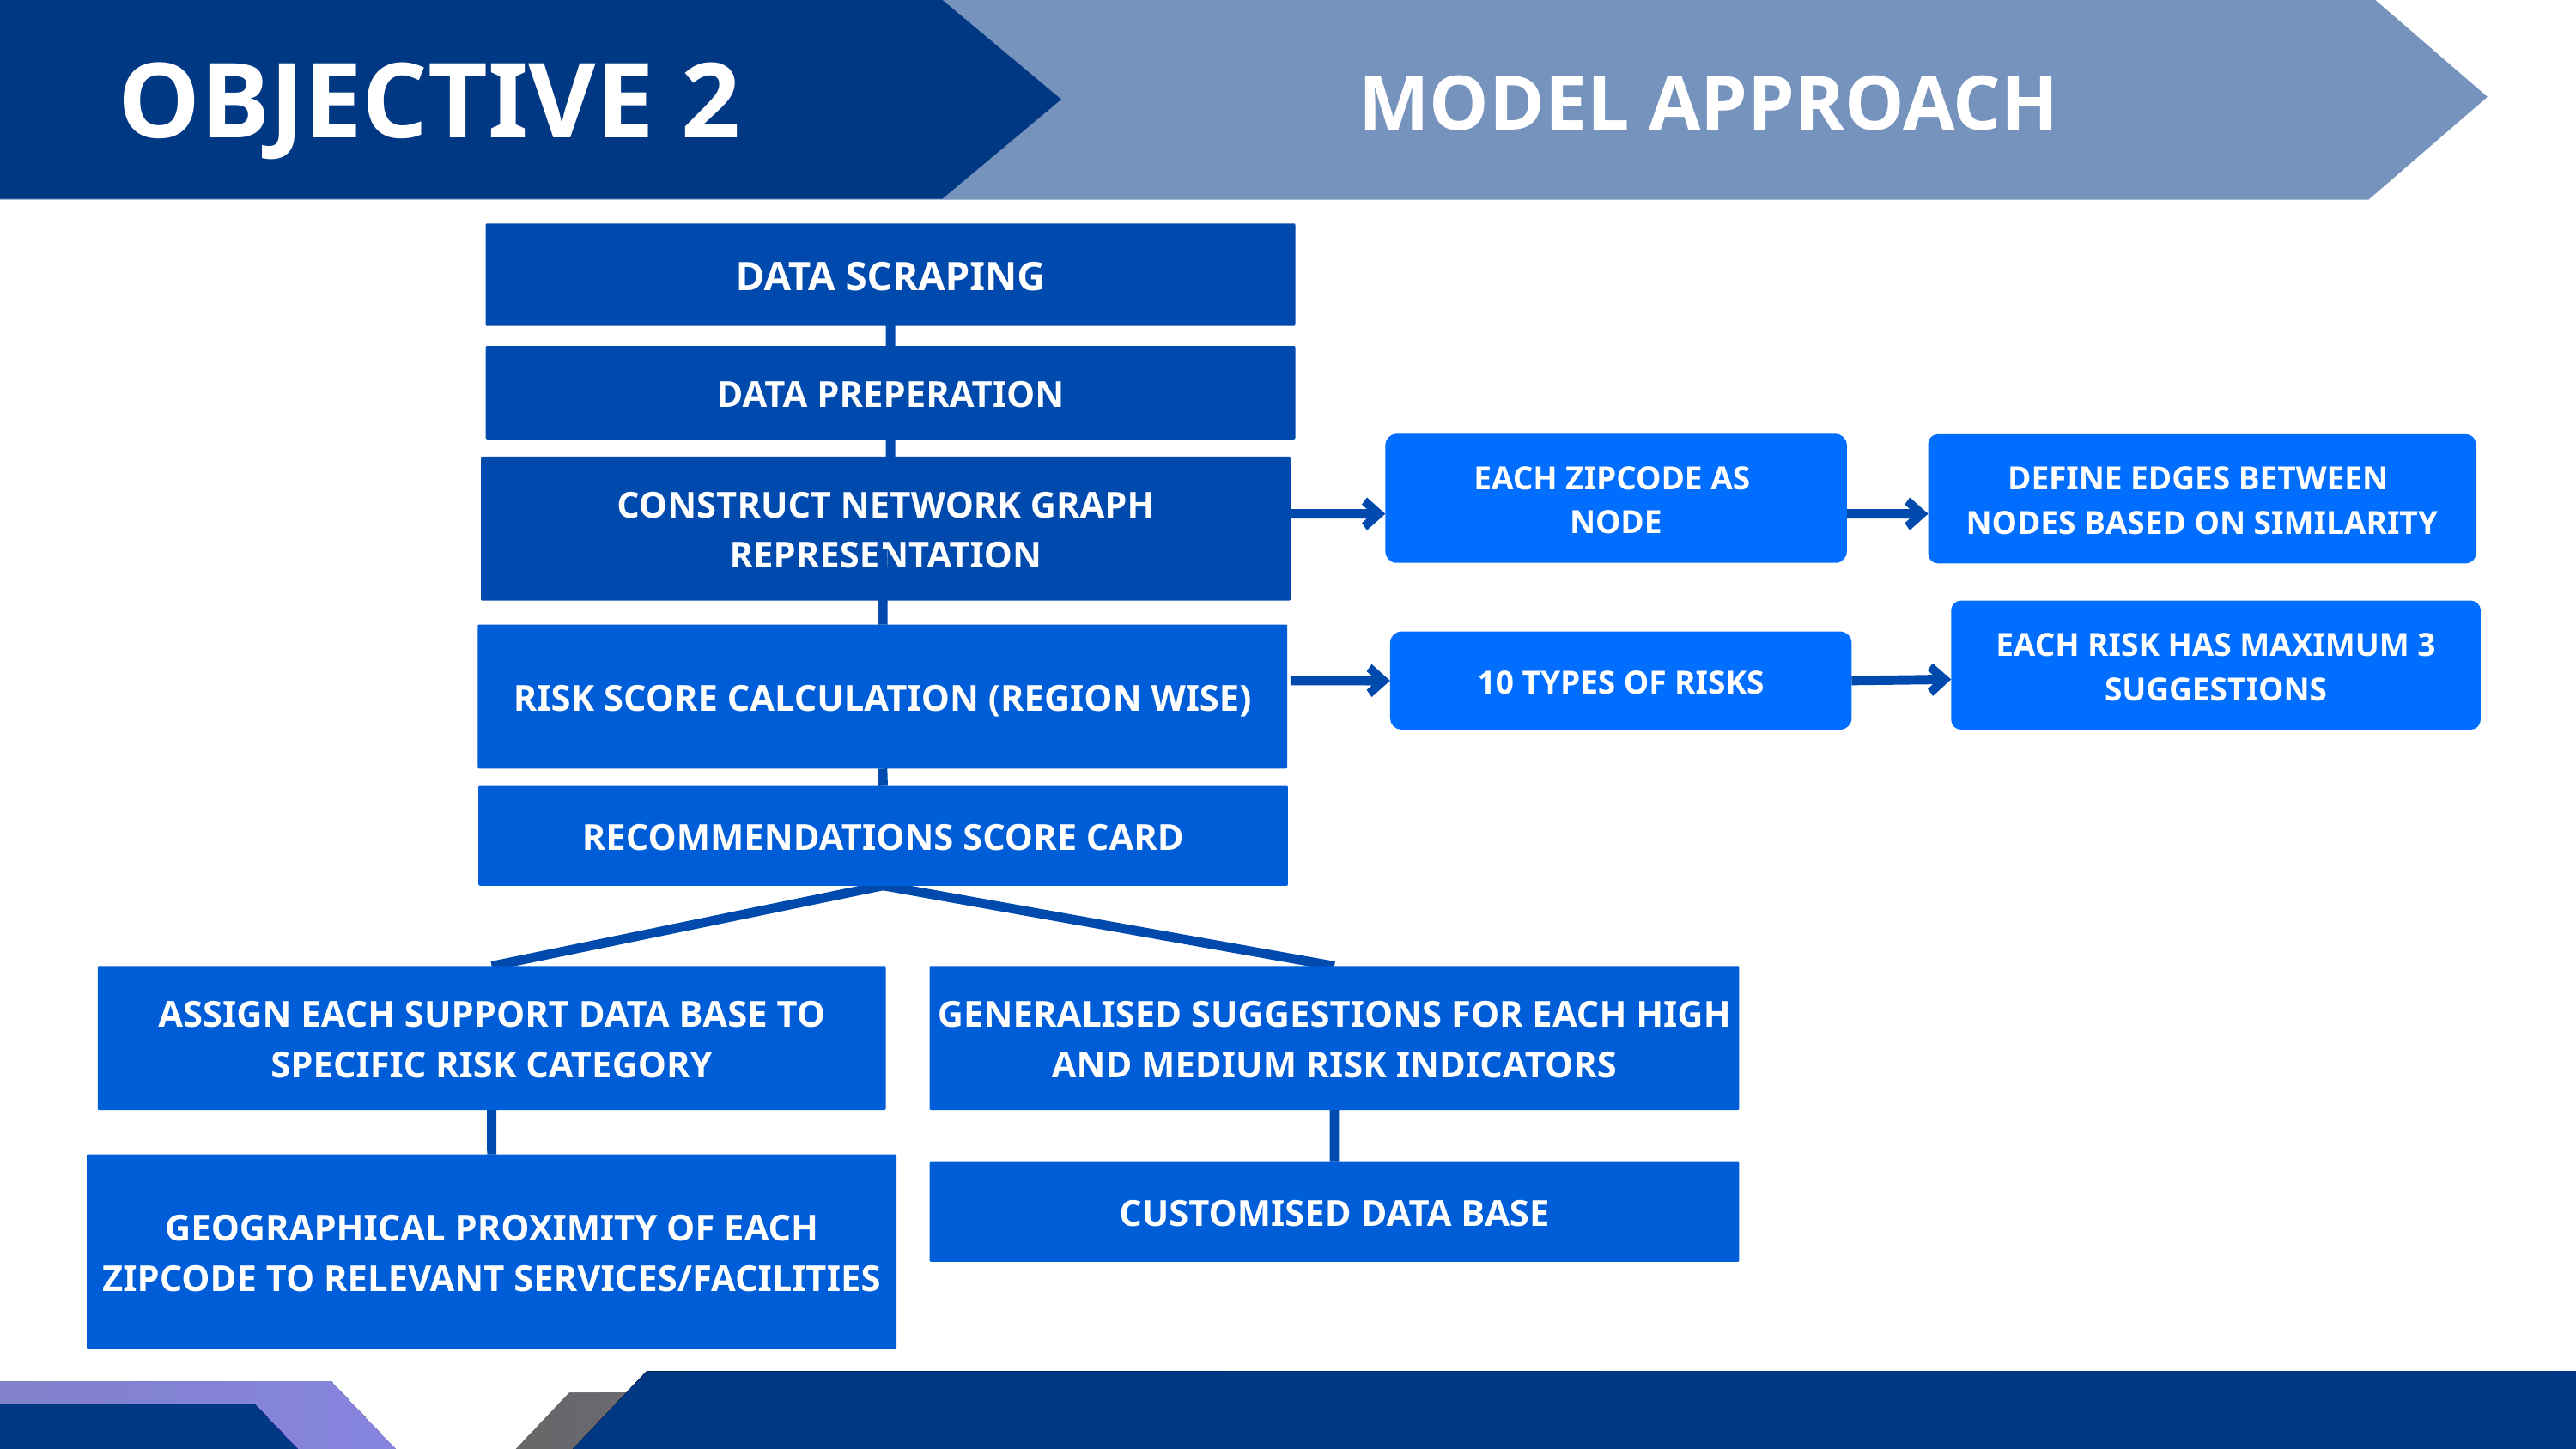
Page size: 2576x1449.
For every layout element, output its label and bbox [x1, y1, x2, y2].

text_box [477, 624, 1288, 769]
text_box [97, 966, 886, 1111]
text_box [1389, 631, 1852, 731]
text_box [477, 785, 1289, 887]
text_box [1928, 433, 2476, 564]
text_box [0, 1371, 2576, 1449]
text_box [485, 223, 1296, 326]
text_box [929, 1161, 1740, 1263]
text_box [0, 0, 1062, 199]
text_box [1062, 0, 2488, 200]
text_box [480, 456, 1291, 601]
text_box [1385, 433, 1848, 563]
text_box [1950, 600, 2482, 731]
text_box [485, 345, 1296, 440]
text_box [929, 966, 1740, 1111]
text_box [86, 1154, 897, 1349]
